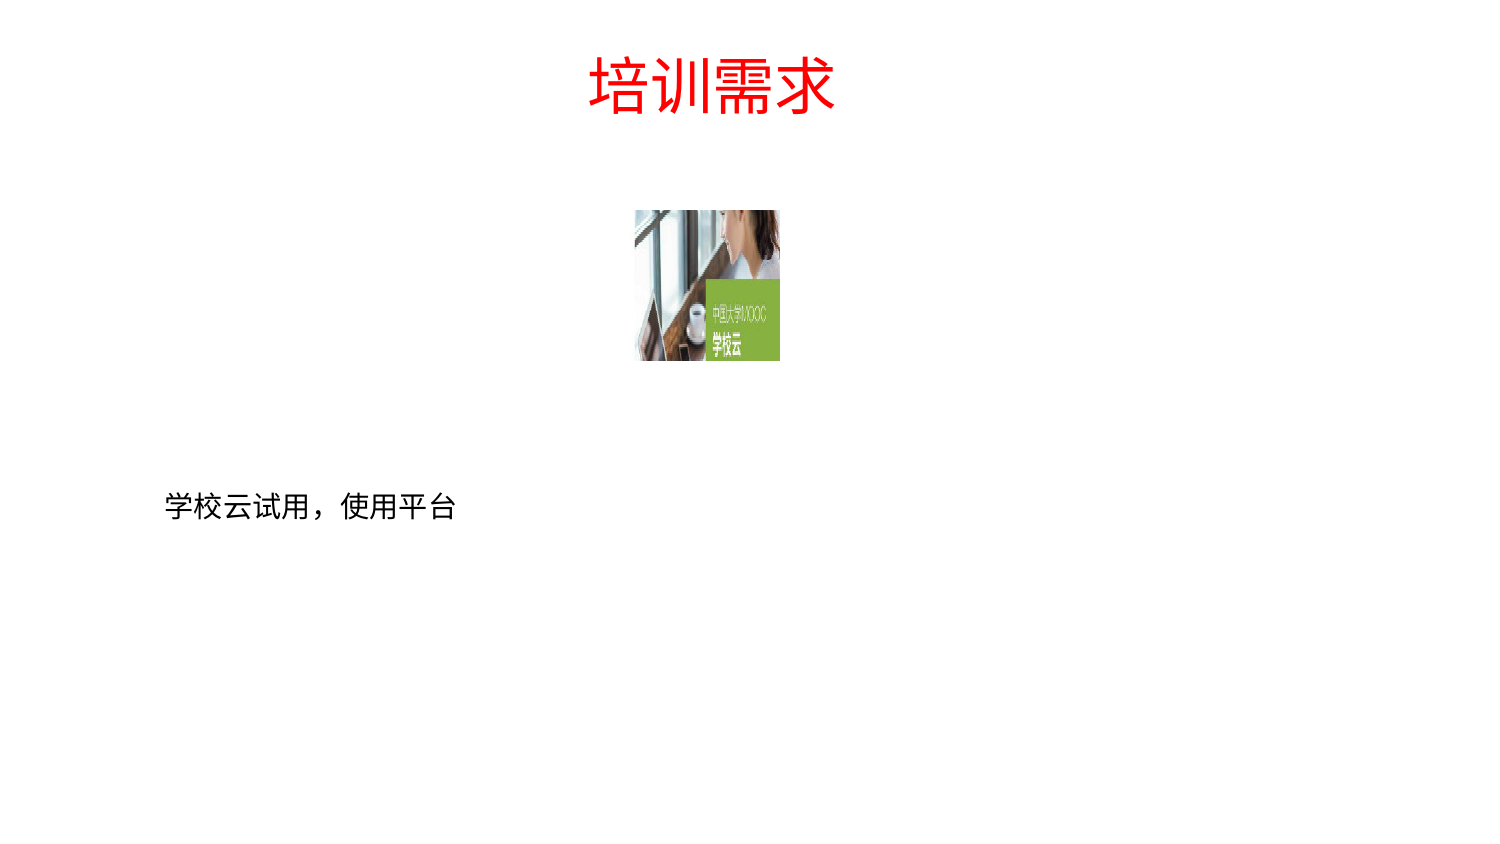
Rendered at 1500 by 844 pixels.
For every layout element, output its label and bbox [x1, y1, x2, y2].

picture [629, 210, 780, 361]
